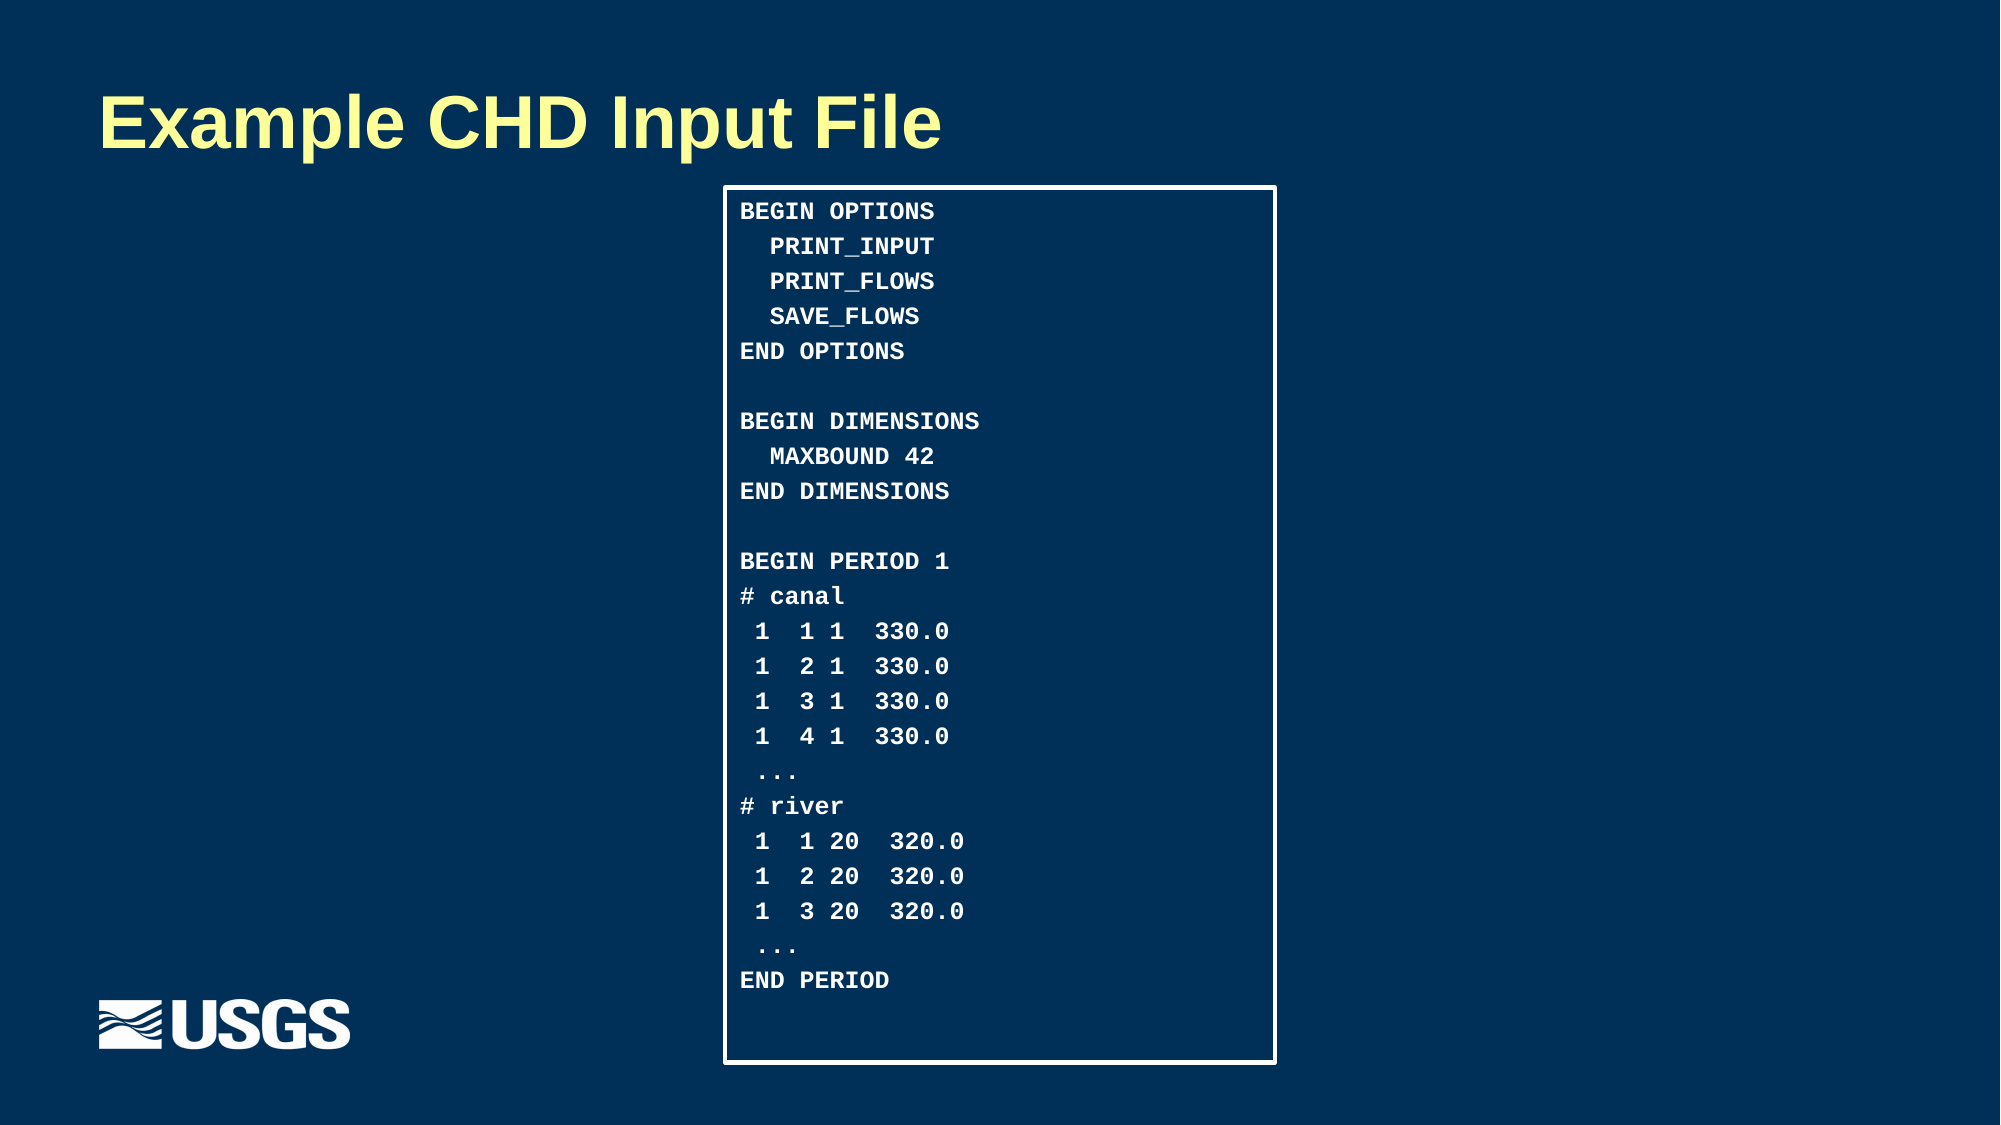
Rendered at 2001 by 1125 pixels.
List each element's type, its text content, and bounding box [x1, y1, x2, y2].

text_box BEGIN OPTIONS PRINT_INPUT PRINT_FLOWS SAVE_FLOWS END OPTIONS BEGIN DIMENSIONS MAXBOUND 42 END DIMENSIONS BEGIN PERIOD 1 # canal 1 1 1 330.0 1 2 1 330.0 1 3 1 330.0 1 4 1 330.0 ... # river 1 1 20 320.0 1 2 20 320.0 1 3 20 320.0 ... END PERIOD [725, 187, 1275, 1063]
title Example CHD Input File [83, 24, 1900, 213]
